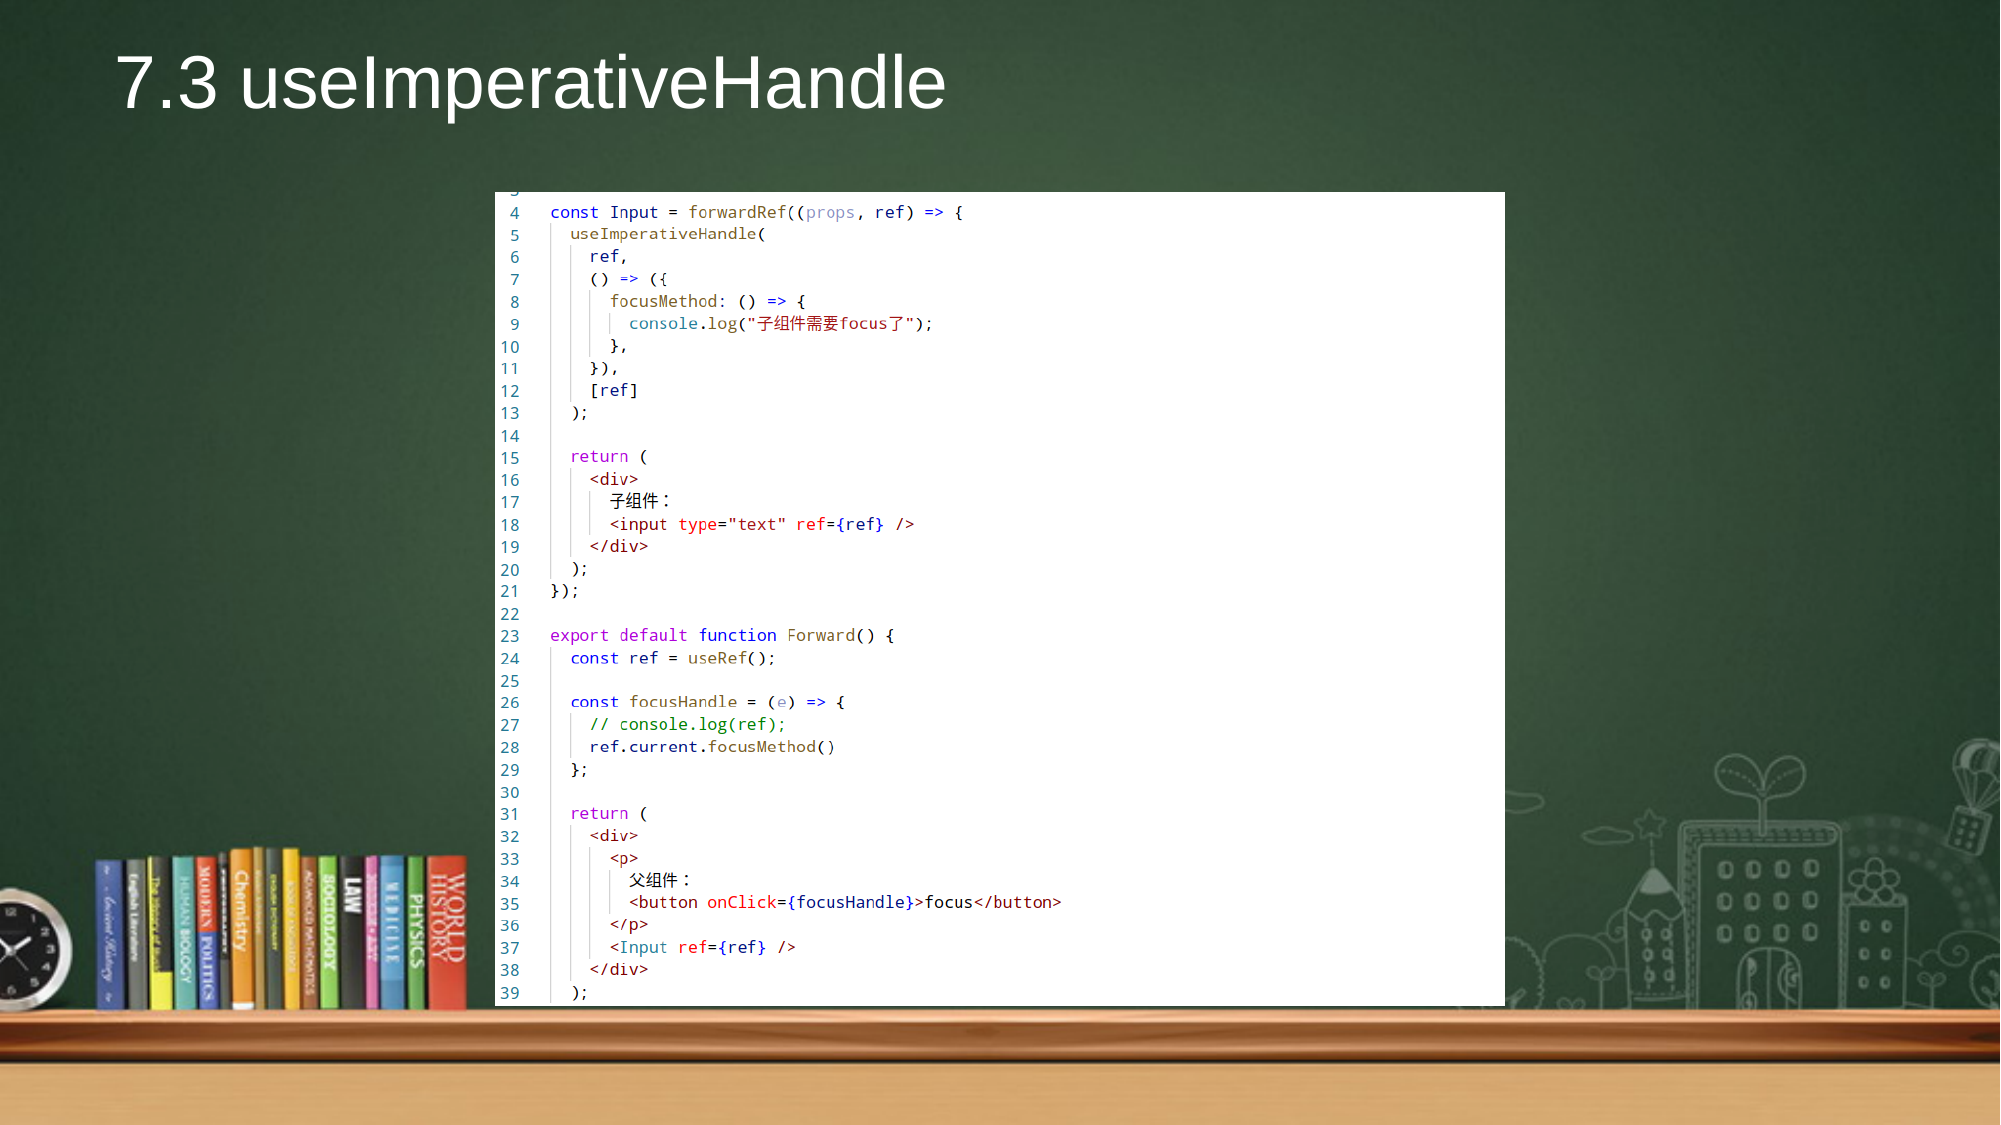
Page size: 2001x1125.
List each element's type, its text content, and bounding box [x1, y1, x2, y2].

picture [0, 0, 2000, 1125]
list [495, 192, 1505, 1006]
title 7.3 useImperativeHandle [99, 30, 1901, 127]
